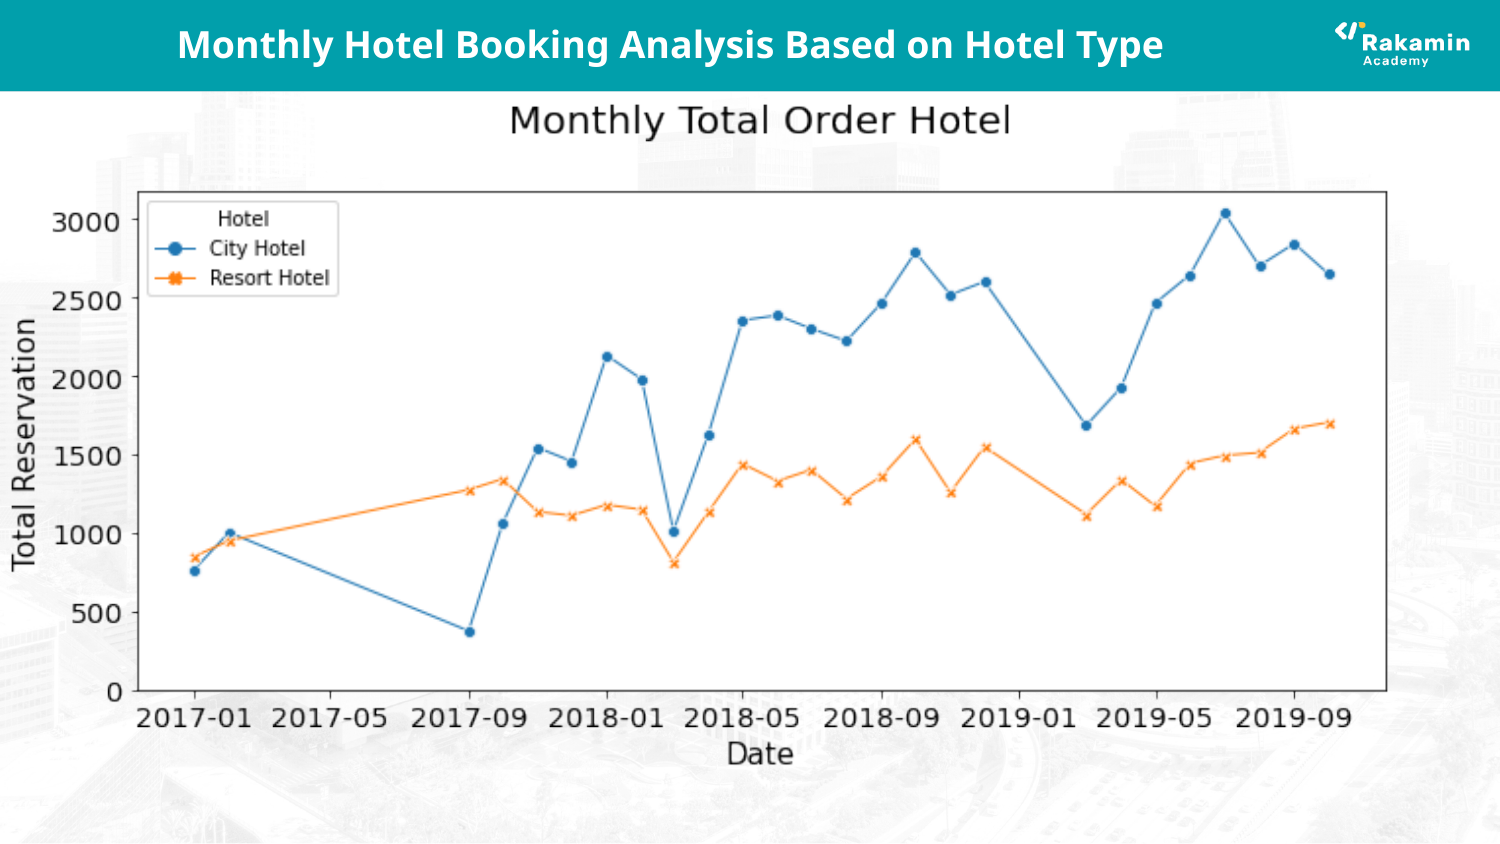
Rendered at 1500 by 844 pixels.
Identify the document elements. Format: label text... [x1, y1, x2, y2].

picture [0, 0, 1500, 844]
title Monthly Hotel Booking Analysis Based on Hotel Type [0, 6, 1342, 90]
